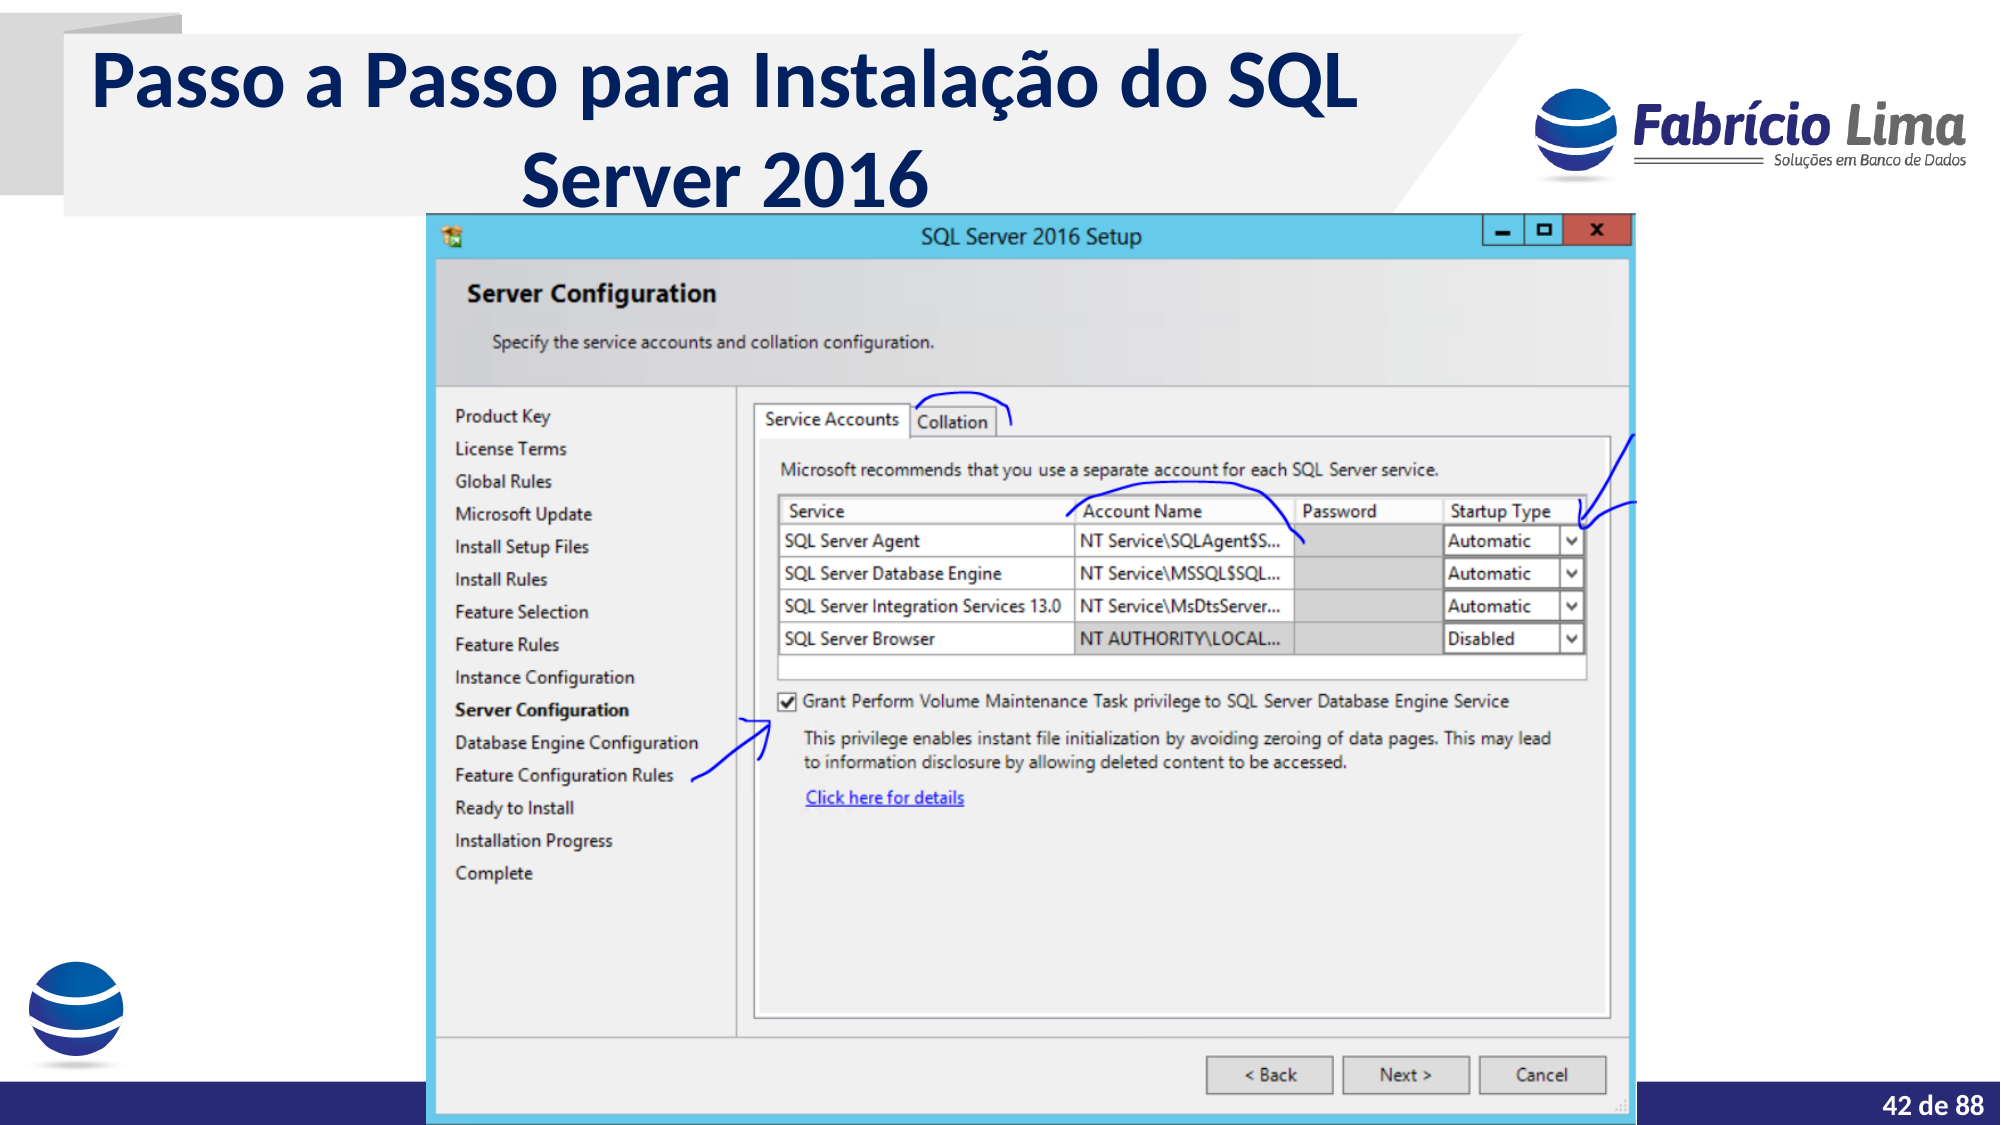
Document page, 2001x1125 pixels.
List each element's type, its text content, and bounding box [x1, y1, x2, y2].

picture [425, 42, 1997, 1125]
picture [14, 951, 137, 1082]
slide_number 42 de 88 [1718, 1083, 2000, 1125]
text_box Passo a Passo para Instalação do SQL Server 2016 [62, 33, 1390, 214]
